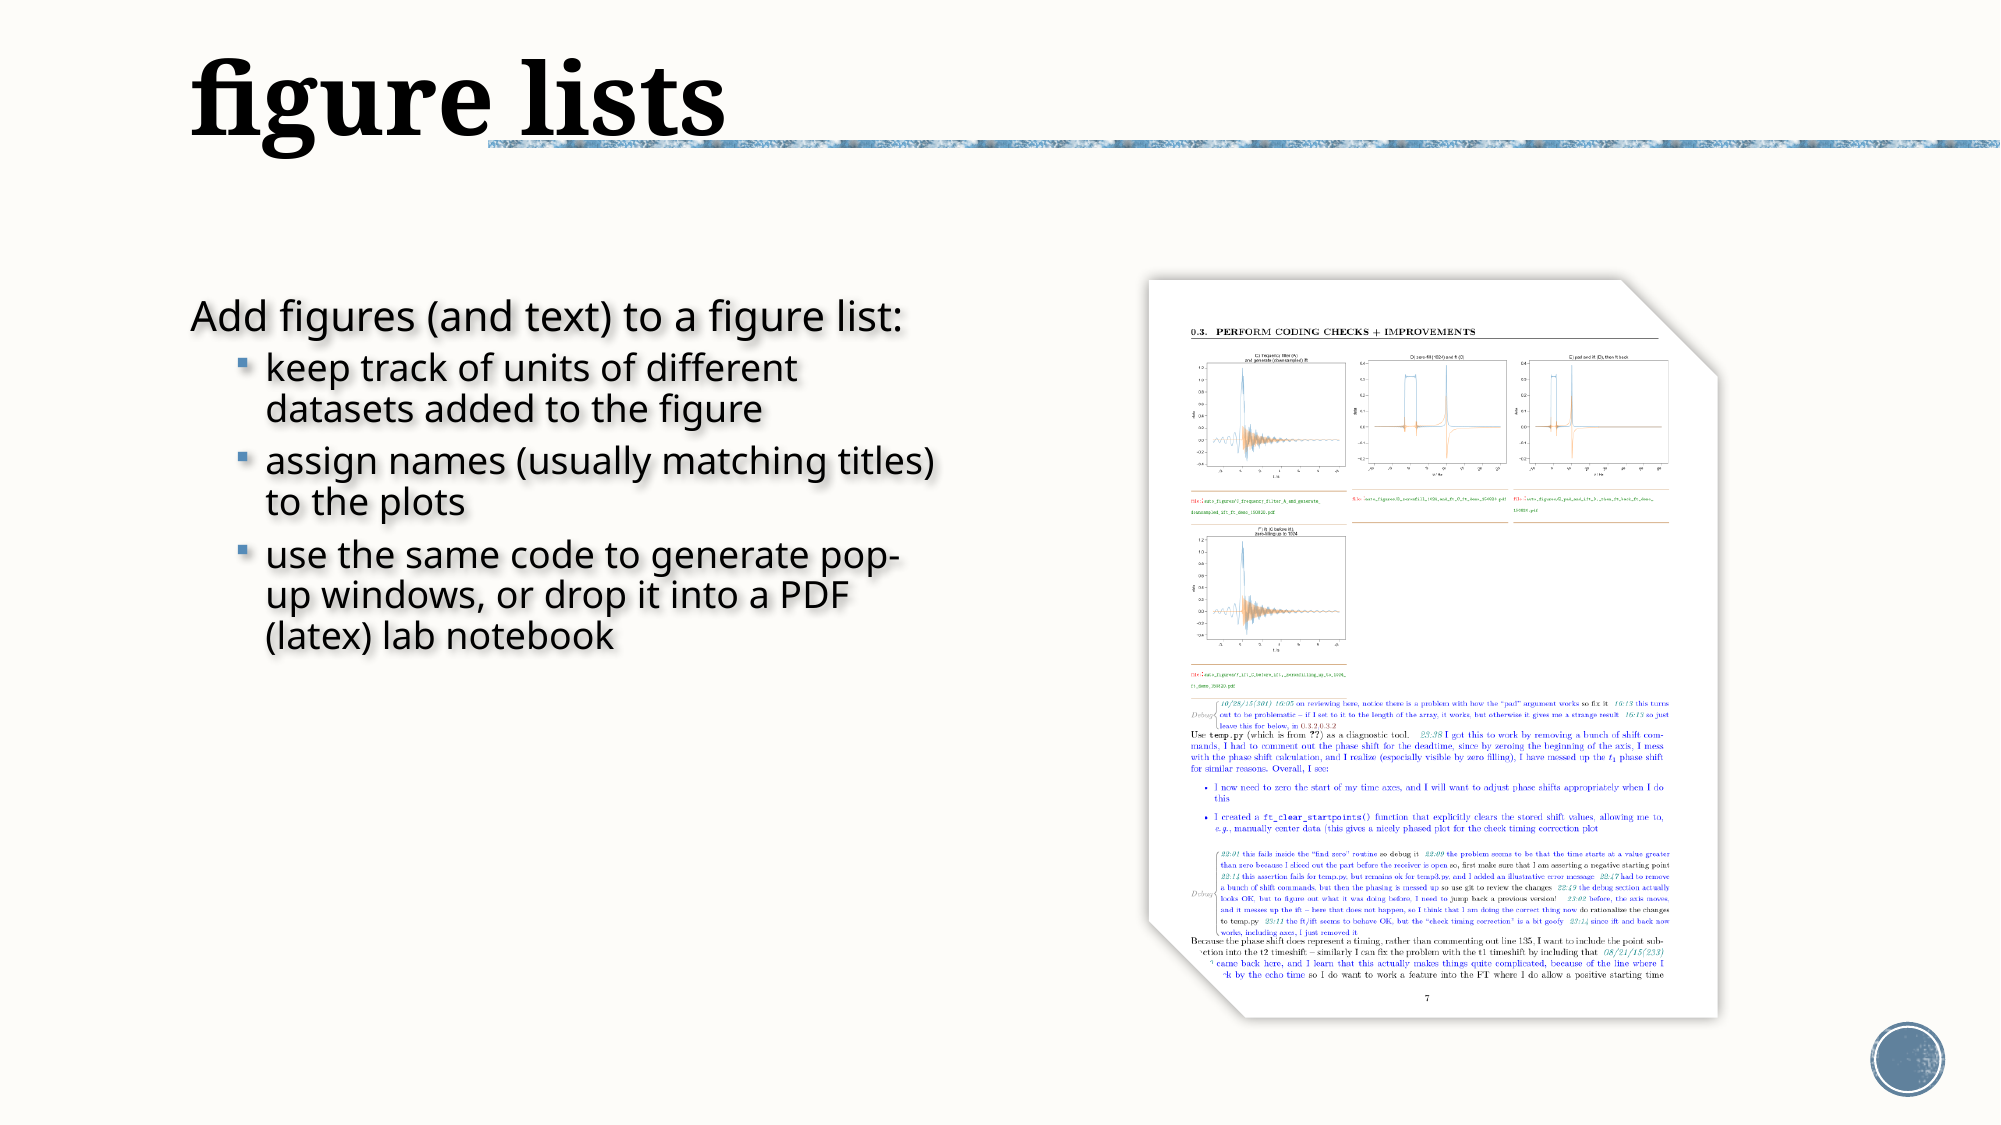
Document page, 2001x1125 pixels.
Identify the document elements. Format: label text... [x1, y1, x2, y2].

list Add figures (and text) to a figure list: keep track of units of different datasets added to the figure assign names (usually matching titles) to the plots use the same code to generate pop-up windows, or drop it into a PDF (latex) lab notebook [175, 288, 956, 1013]
title figure lists [175, 0, 1826, 206]
picture [1159, 290, 1709, 1009]
